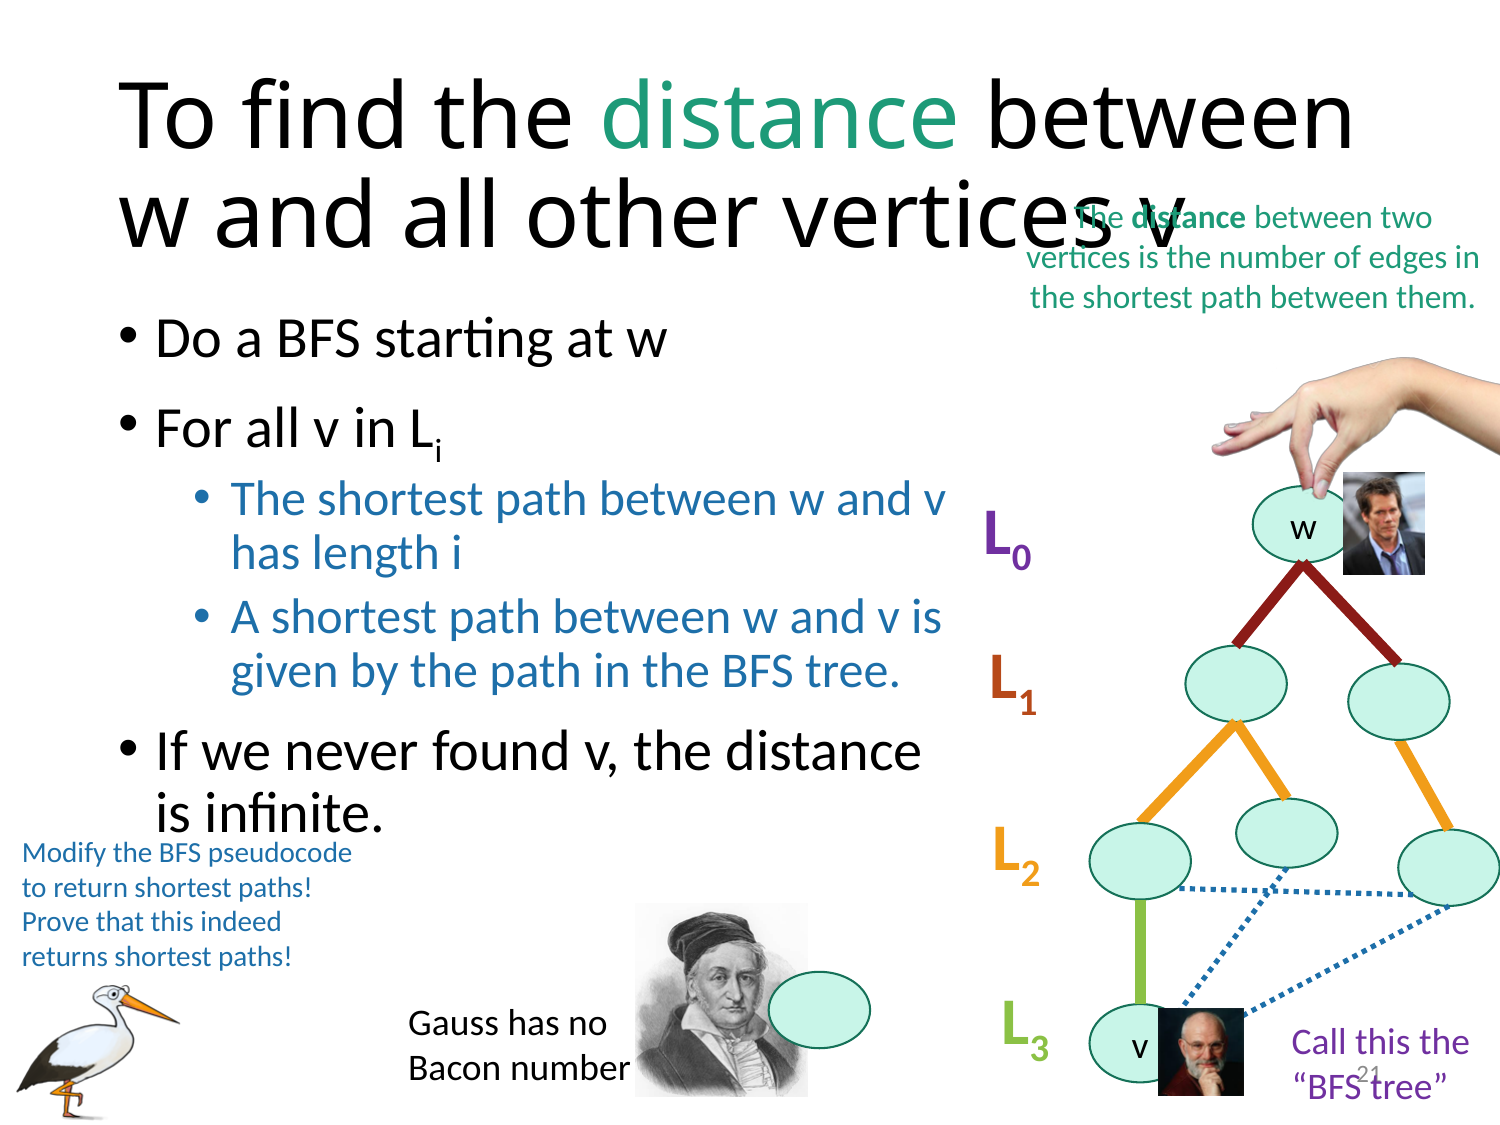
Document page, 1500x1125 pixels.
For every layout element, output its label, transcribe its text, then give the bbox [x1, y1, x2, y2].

list Do a BFS starting at w For all v in Li The shortest path between w and v has length i A shortest path between w and v is given by the path in the BFS tree. If we never found v, the distance is infinite. [103, 299, 967, 1014]
title To find the distance between w and all other vertices v [103, 59, 1397, 278]
text_box The distance between two vertices is the number of edges in the shortest path between them. [1006, 187, 1500, 323]
picture [1158, 1008, 1244, 1096]
picture [0, 960, 201, 1125]
text_box [808, 970, 872, 1050]
text_box Modify the BFS pseudocode to return shortest paths! Prove that this indeed returns shortest paths! [7, 825, 371, 981]
picture [1343, 472, 1425, 575]
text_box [968, 341, 1500, 1116]
picture [635, 903, 808, 1097]
text_box Gauss has no Bacon number [393, 990, 635, 1096]
